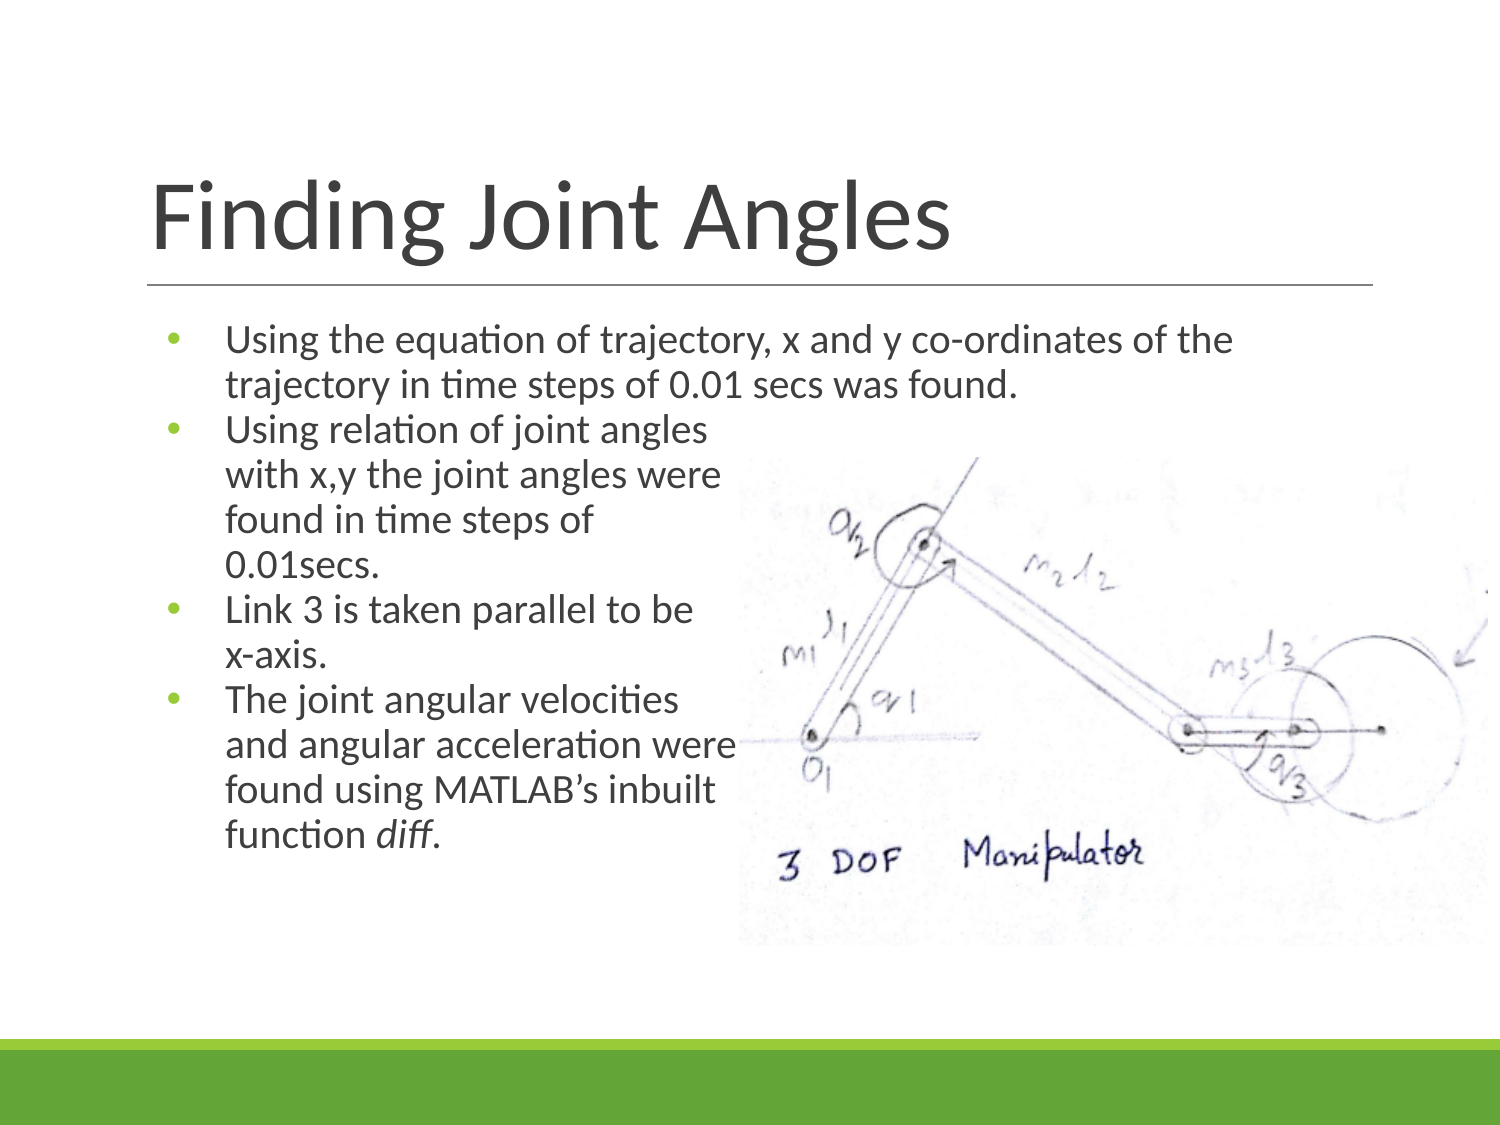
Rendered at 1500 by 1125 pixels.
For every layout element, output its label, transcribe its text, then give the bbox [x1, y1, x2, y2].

list Using the equation of trajectory, x and y co-ordinates of the trajectory in time steps of 0.01 secs was found. Using relation of joint angles with x,y the joint angles were found in time steps of 0.01secs. Link 3 is taken parallel to be x-axis. The joint angular velocities and angular acceleration were found using MATLAB’s inbuilt function diff. [135, 302, 1373, 963]
title Finding Joint Angles [135, 47, 1373, 285]
picture [739, 457, 1488, 946]
